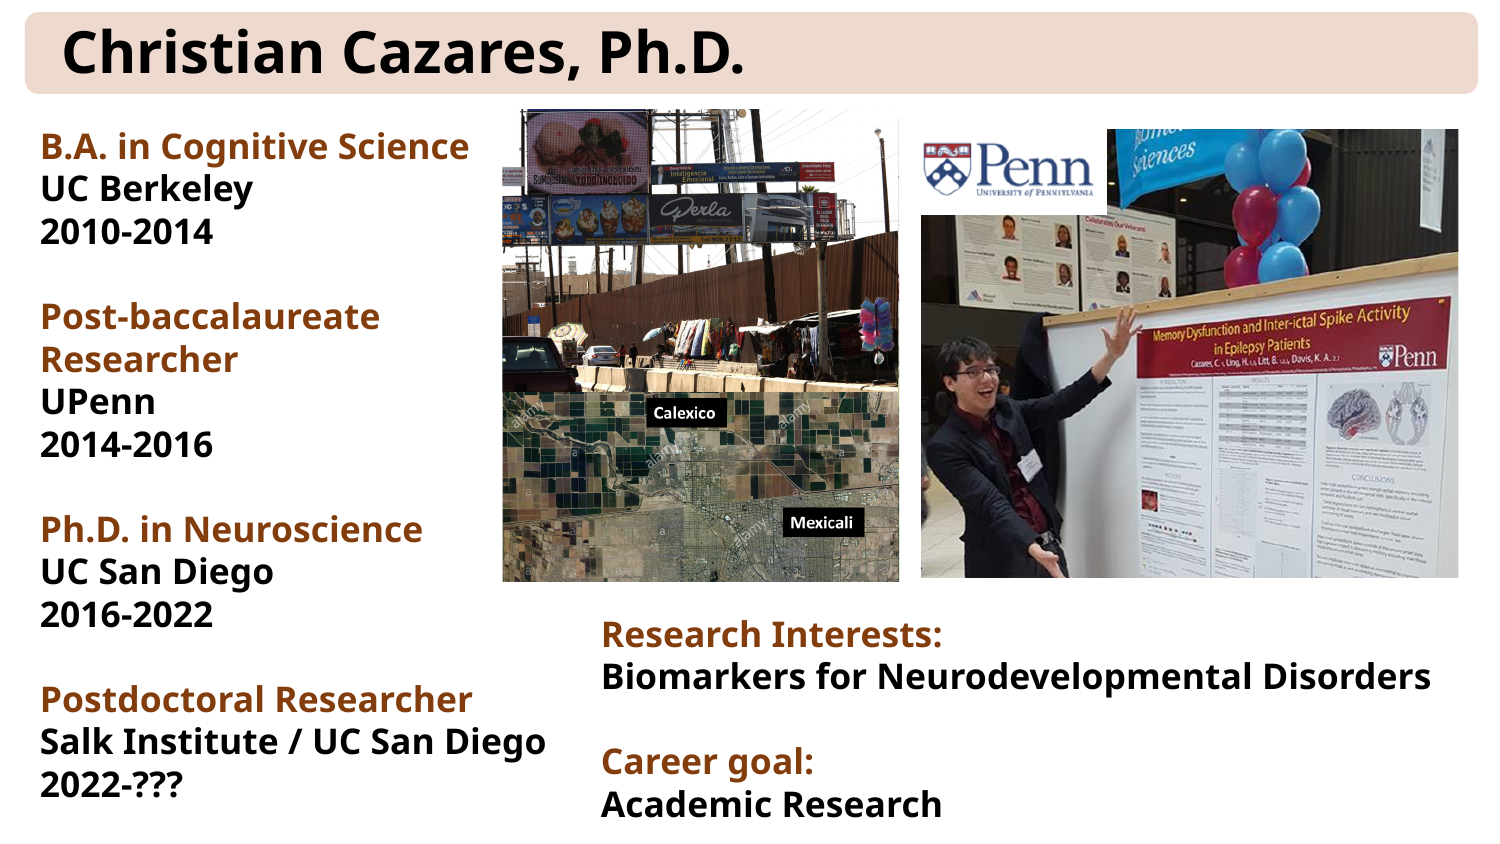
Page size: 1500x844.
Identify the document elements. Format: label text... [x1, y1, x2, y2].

title Christian Cazares, Ph.D. [46, 0, 1397, 94]
text_box Research Interests: Biomarkers for Neurodevelopmental Disorders Career goal: Academic Research [585, 596, 1471, 840]
picture [501, 108, 900, 582]
text_box [1397, 12, 1479, 94]
picture [920, 112, 1459, 578]
text_box B.A. in Cognitive Science UC Berkeley 2010-2014 Post-baccalaureate Researcher UPenn 2014-2016 Ph.D. in Neuroscience UC San Diego 2016-2022 Postdoctoral Researcher Salk Institute / UC San Diego 2022-??? [24, 109, 723, 820]
text_box [24, 12, 46, 94]
